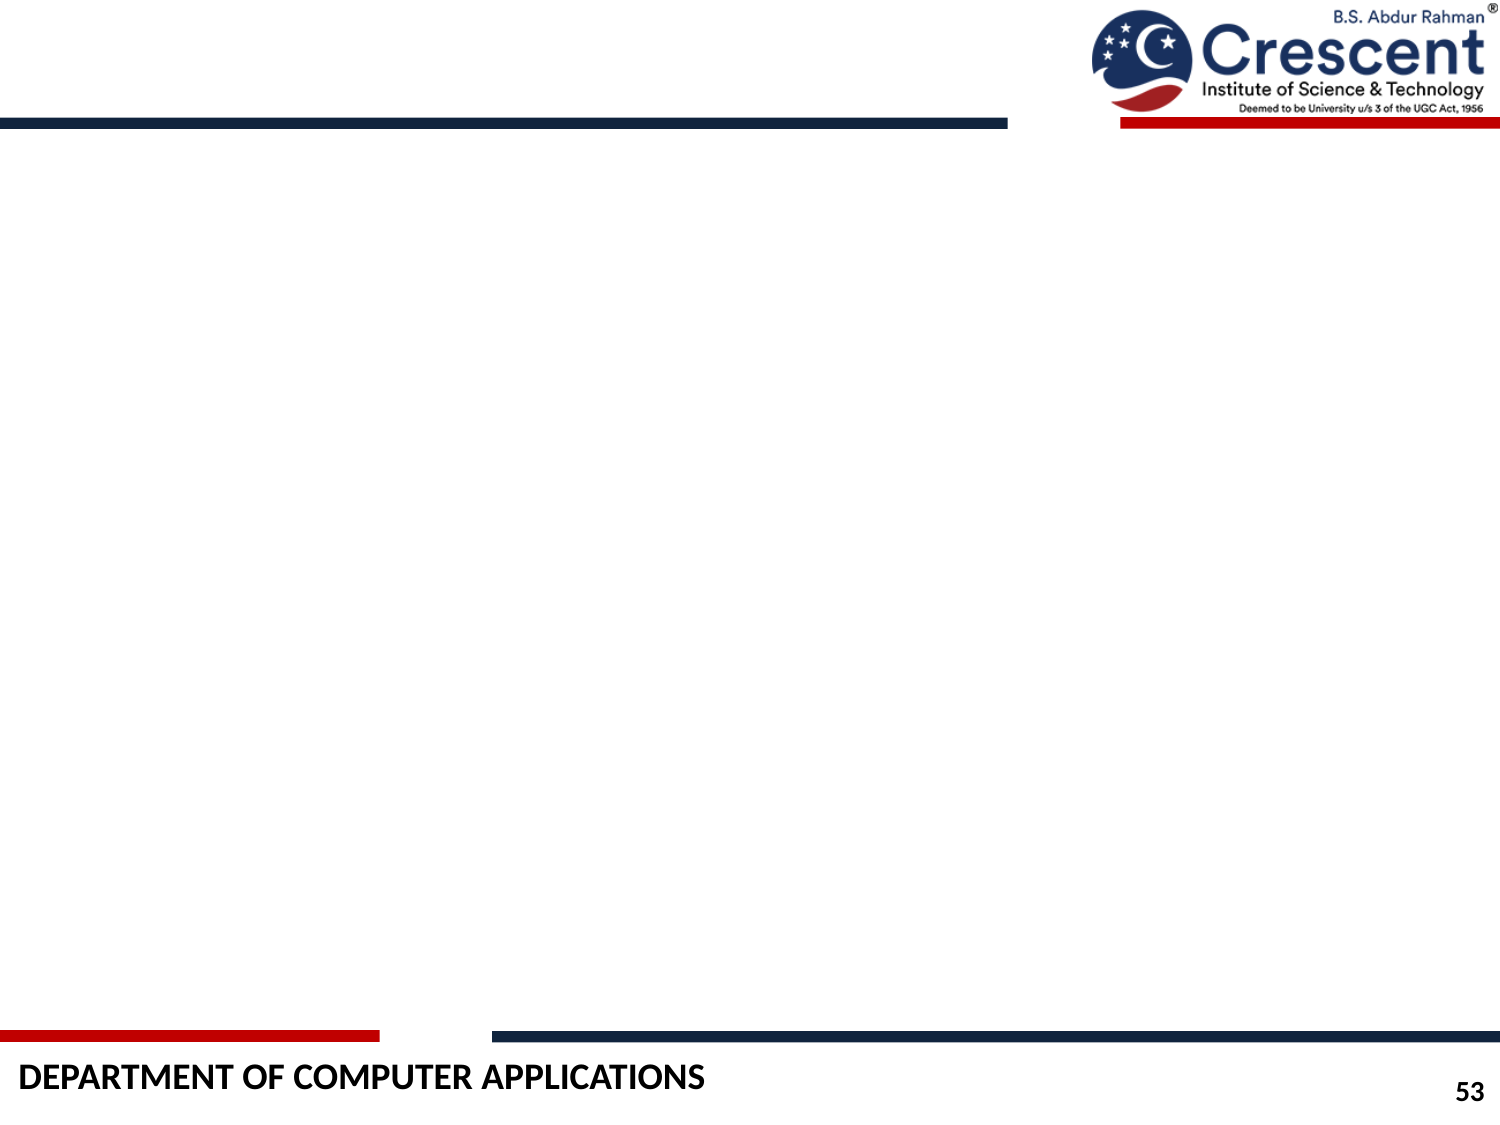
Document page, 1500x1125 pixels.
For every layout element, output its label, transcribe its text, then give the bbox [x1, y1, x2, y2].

text_box DEPARTMENT OF COMPUTER APPLICATIONS [3, 1044, 722, 1105]
text_box [0, 1028, 382, 1044]
text_box [0, 116, 1010, 131]
text_box [490, 1029, 1500, 1044]
text_box [1118, 120, 1500, 131]
slide_number 53 [1149, 1059, 1500, 1120]
picture [1092, 2, 1498, 114]
